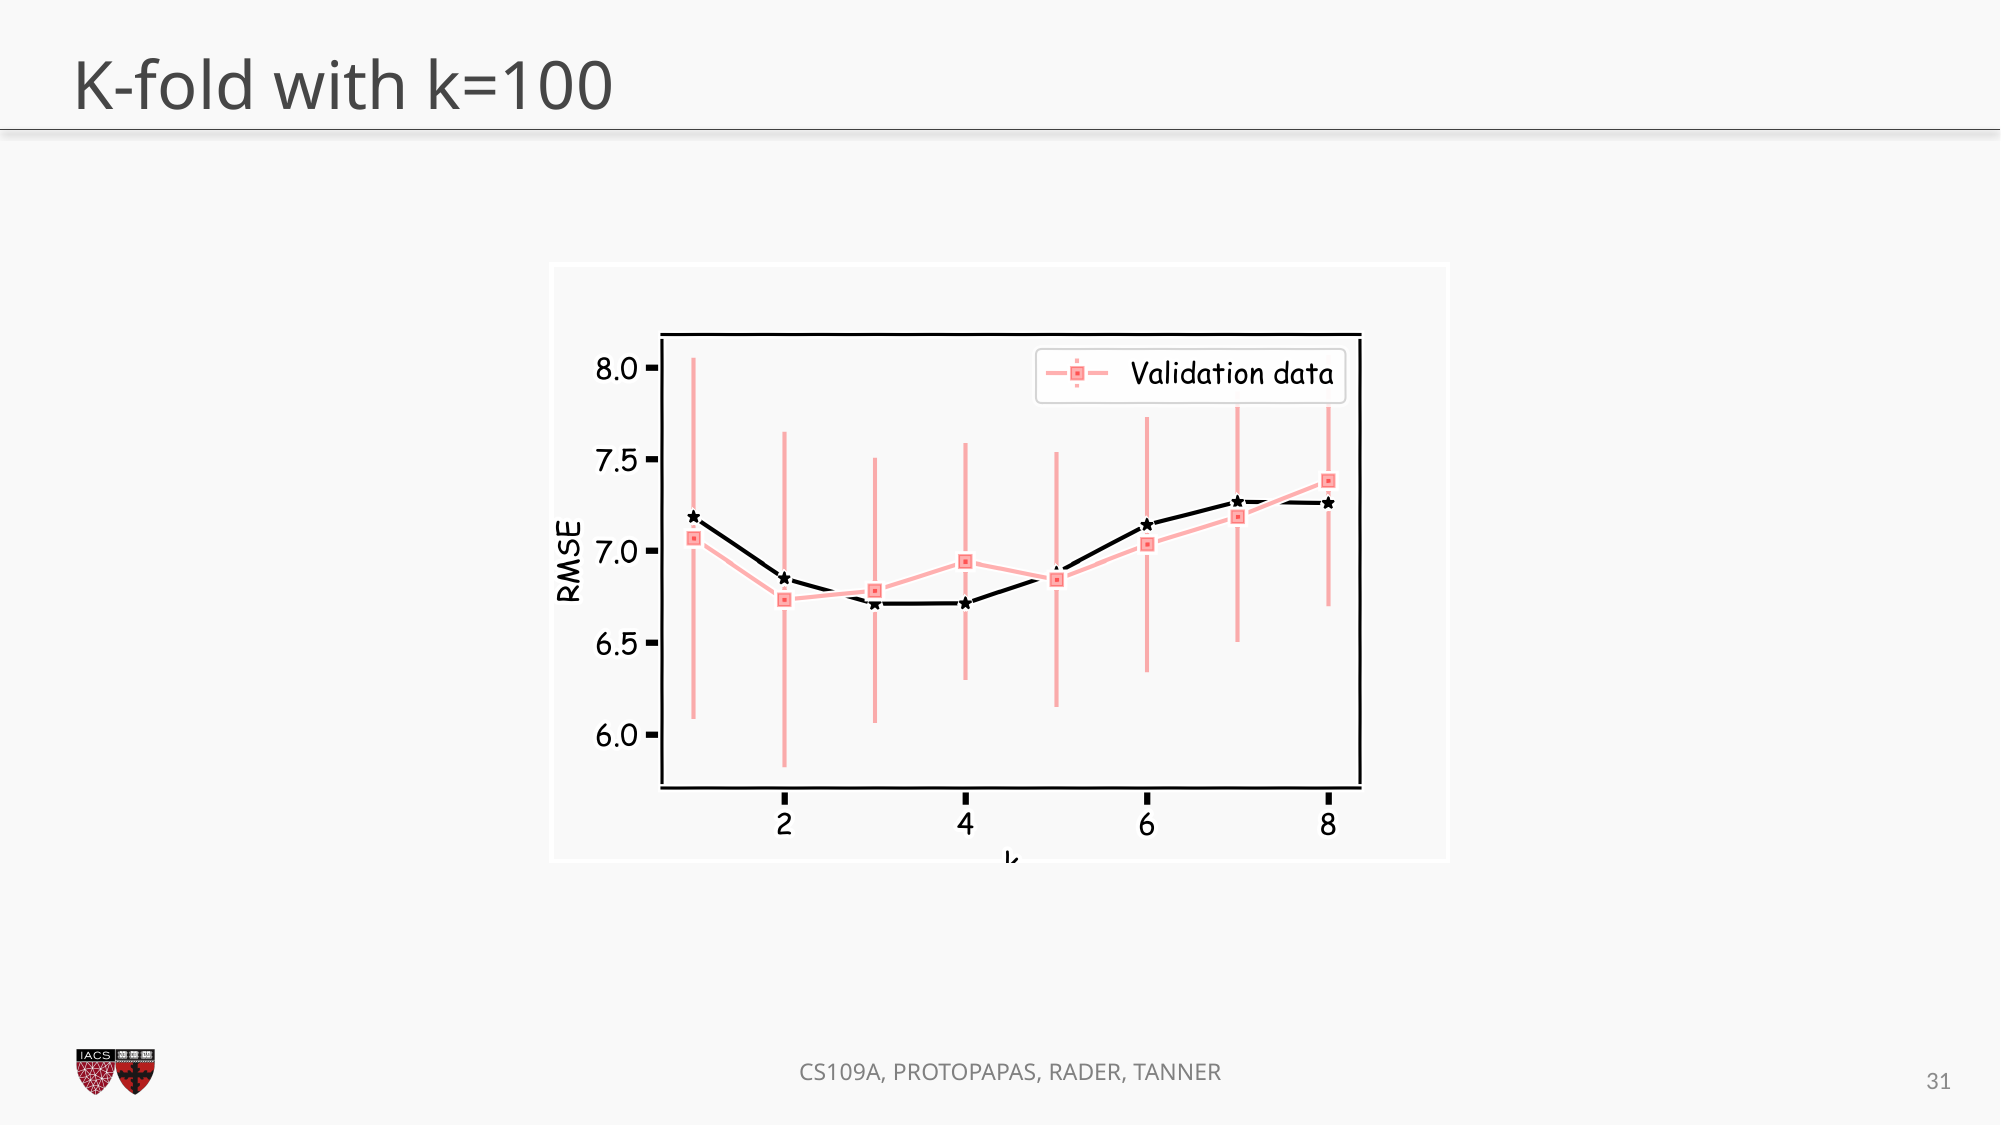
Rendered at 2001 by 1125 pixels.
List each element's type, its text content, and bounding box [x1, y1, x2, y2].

title K-fold with k=100 [57, 35, 1943, 162]
picture [549, 262, 1451, 863]
slide_number 31 [1500, 1050, 1967, 1110]
picture [75, 1049, 155, 1095]
